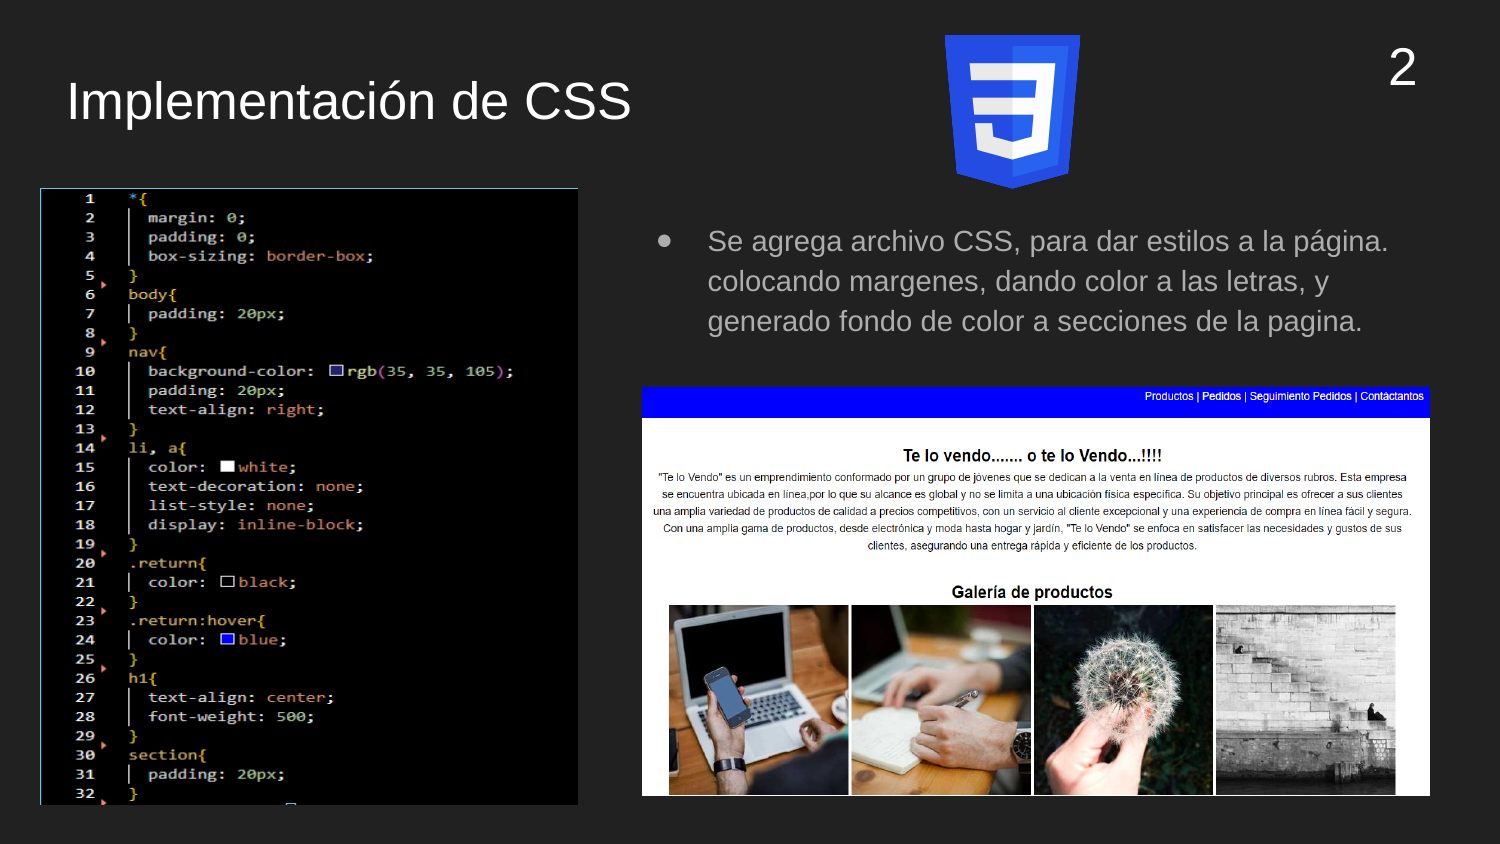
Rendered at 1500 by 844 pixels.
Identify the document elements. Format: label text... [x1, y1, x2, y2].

picture [944, 29, 1081, 190]
picture [642, 387, 1430, 796]
title Implementación de CSS [51, 52, 652, 147]
picture [40, 188, 578, 805]
title 2 [1373, 17, 1455, 112]
list Se agrega archivo CSS, para dar estilos a la página. colocando margenes, dando color a las letras, y generado fondo de color a secciones de la pagina. [617, 201, 1455, 750]
